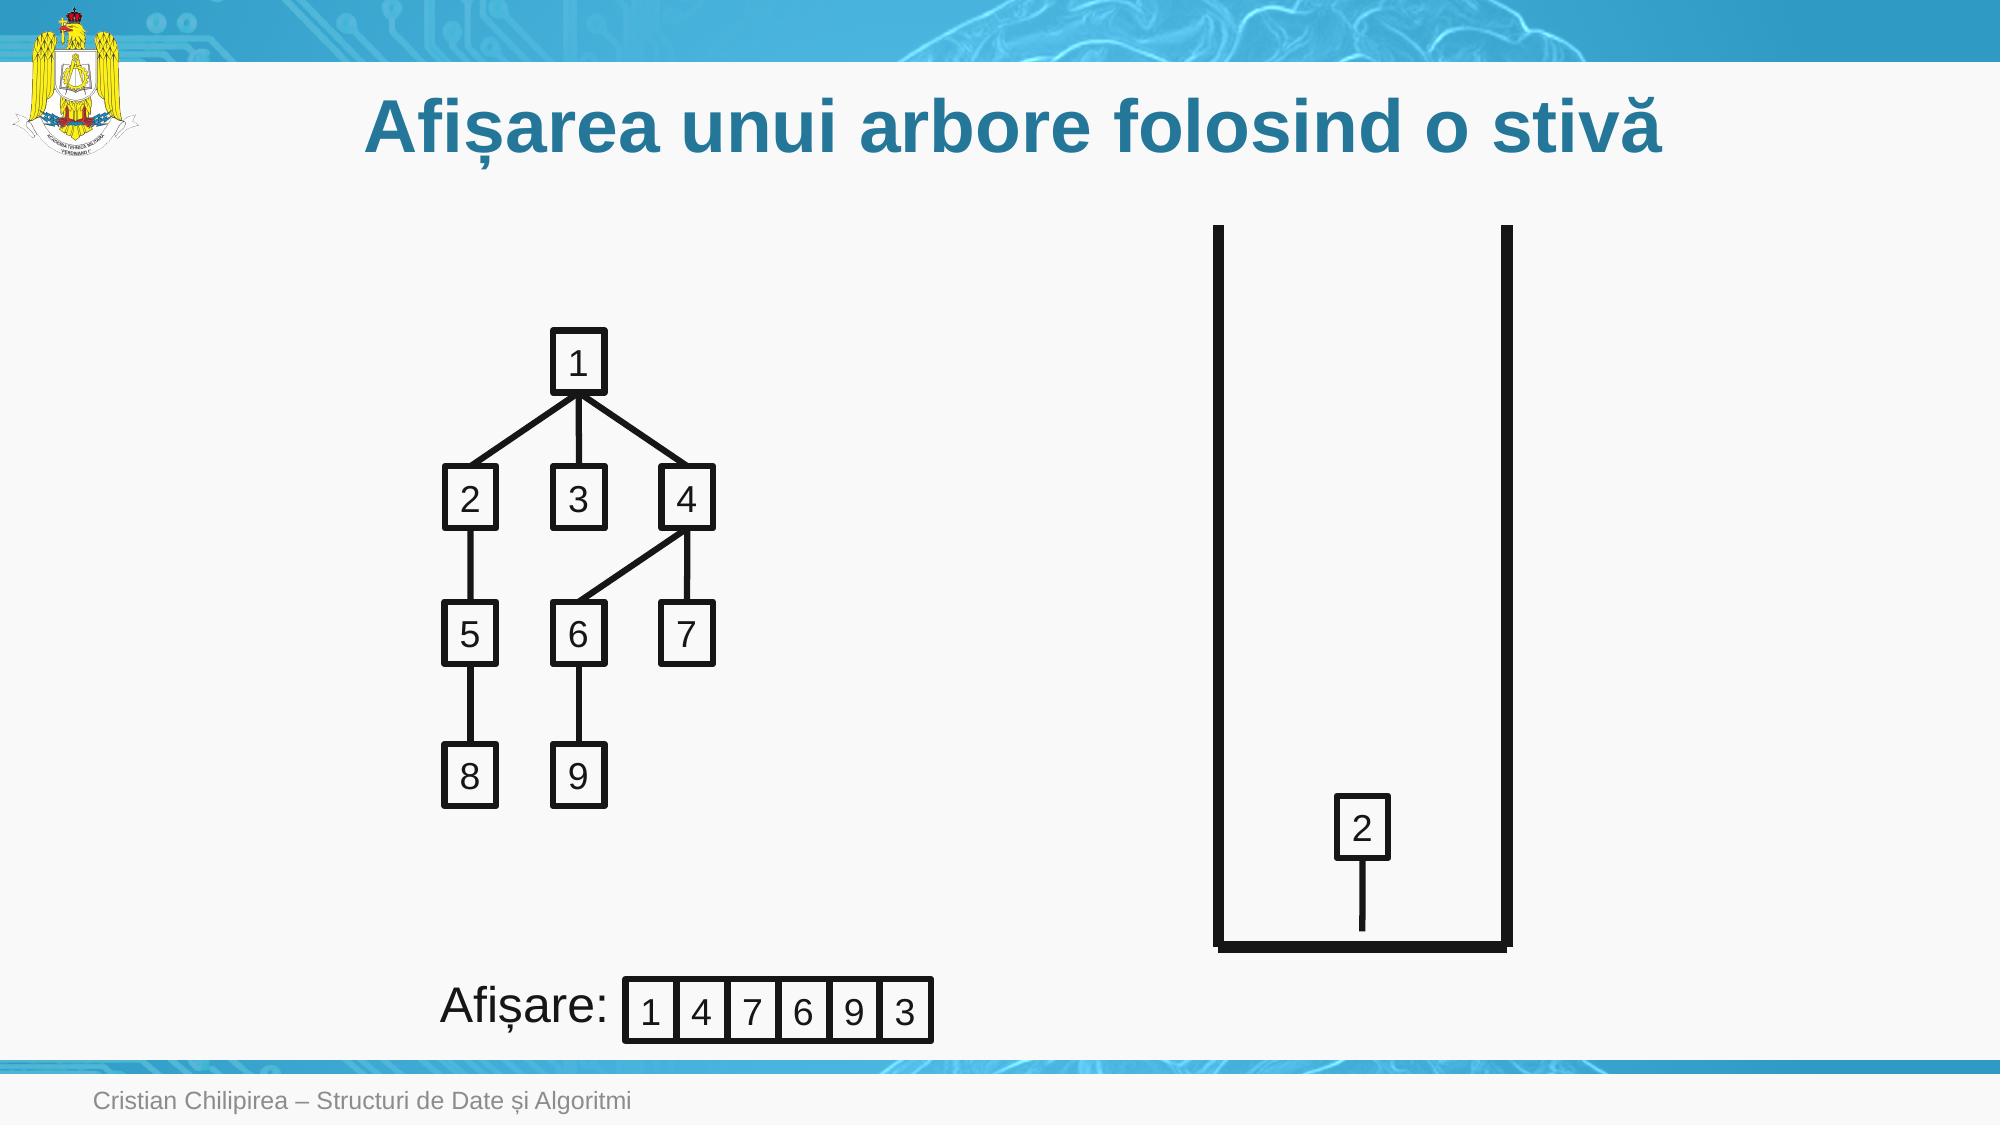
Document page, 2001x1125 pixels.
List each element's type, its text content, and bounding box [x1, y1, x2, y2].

picture [0, 1060, 2000, 1074]
text_box 1 [552, 330, 605, 392]
picture [0, 0, 2000, 156]
text_box 7 [727, 979, 779, 1042]
text_box 3 [881, 979, 932, 1042]
title Afișarea unui arbore folosind o stivă [150, 76, 1876, 180]
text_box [470, 392, 578, 467]
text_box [578, 392, 688, 467]
text_box 1 [625, 979, 676, 1042]
text_box 9 [828, 979, 881, 1042]
text_box 2 [1336, 795, 1389, 858]
text_box Afișare: [425, 965, 625, 1041]
text_box 3 [553, 467, 605, 529]
text_box 4 [661, 466, 713, 529]
footer Cristian Chilipirea – Structuri de Date și Algoritmi [77, 1073, 1338, 1125]
text_box 8 [444, 743, 497, 806]
text_box 4 [676, 979, 727, 1042]
text_box 5 [444, 601, 497, 664]
text_box 6 [552, 601, 605, 664]
text_box 7 [661, 601, 713, 664]
text_box 6 [779, 979, 828, 1042]
text_box 2 [444, 466, 497, 529]
text_box 9 [552, 743, 605, 806]
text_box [578, 528, 688, 602]
